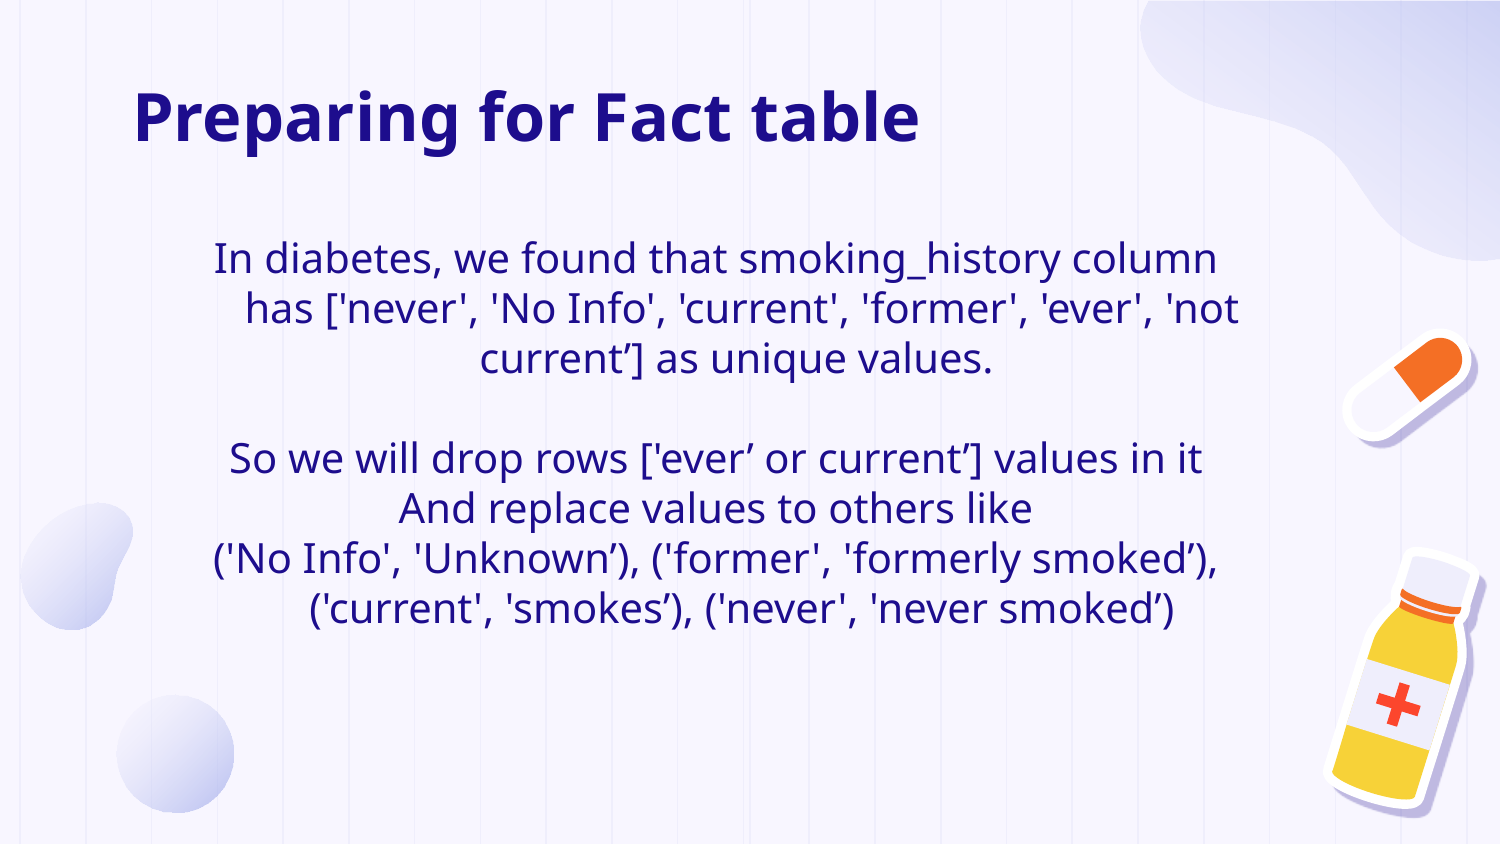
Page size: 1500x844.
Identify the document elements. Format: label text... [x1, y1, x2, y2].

subtitle In diabetes, we found that smoking_history column has ['never', 'No Info', 'current', 'former', 'ever', 'not current’] as unique values. So we will drop rows ['ever’ or current’] values in it And replace values to others like ('No Info', 'Unknown’), ('former', 'formerly smoked’), ('current', 'smokes’), ('never', 'never smoked’) [137, 366, 1273, 648]
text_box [1363, 555, 1451, 799]
title Preparing for Fact table [116, 59, 1383, 175]
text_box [1341, 319, 1473, 451]
